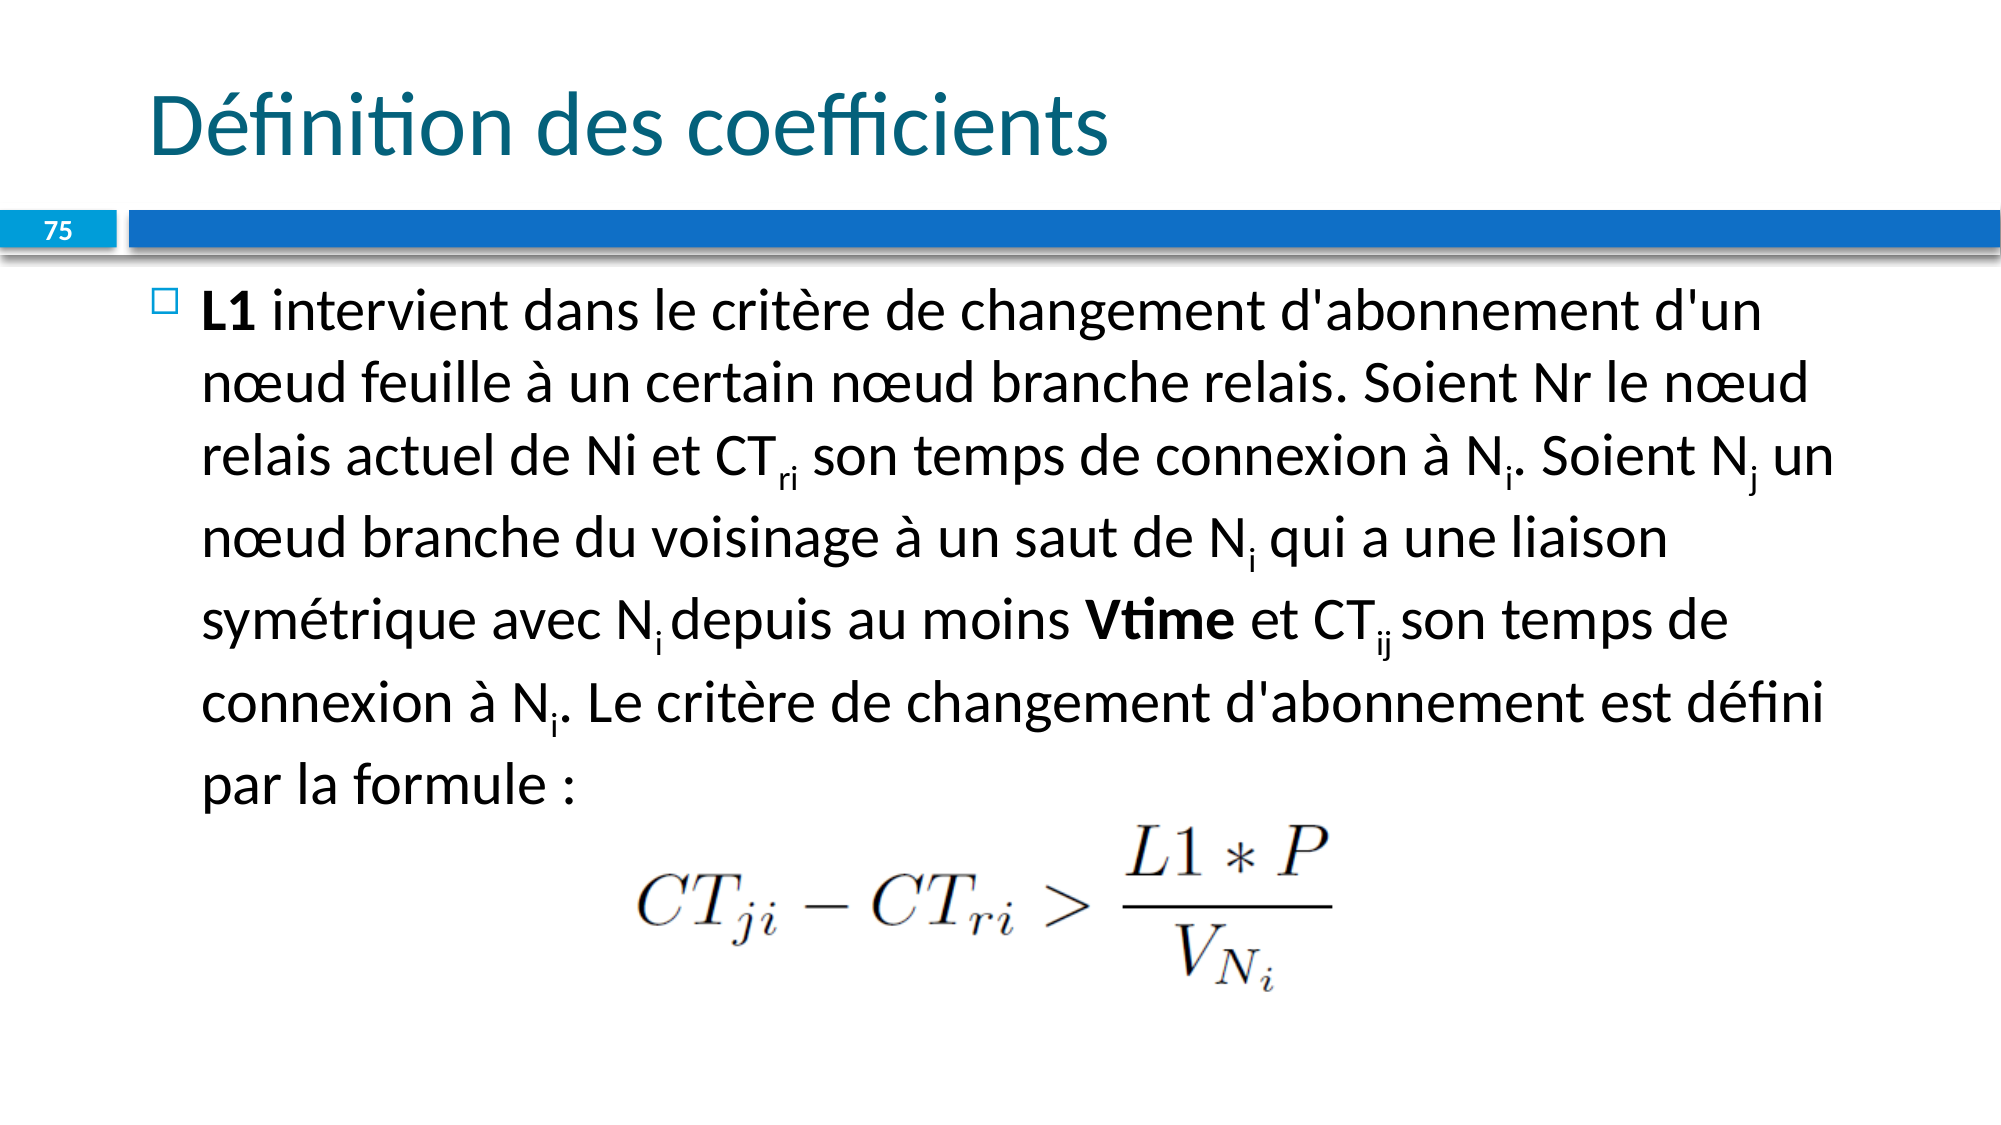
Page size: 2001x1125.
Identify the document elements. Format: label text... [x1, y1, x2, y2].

title Définition des coefficients [133, 37, 1918, 200]
list L1 intervient dans le critère de changement d'abonnement d'un nœud feuille à un certain nœud branche relais. Soient Nr le nœud relais actuel de Ni et CTri son temps de connexion à Ni. Soient Nj un nœud branche du voisinage à un saut de Ni qui a une liaison symétrique avec Ni depuis au moins Vtime et CTij son temps de connexion à Ni. Le critère de changement d'abonnement est défini par la formule : [133, 262, 1918, 1000]
slide_number 75 [0, 208, 117, 249]
picture [577, 786, 1428, 1025]
